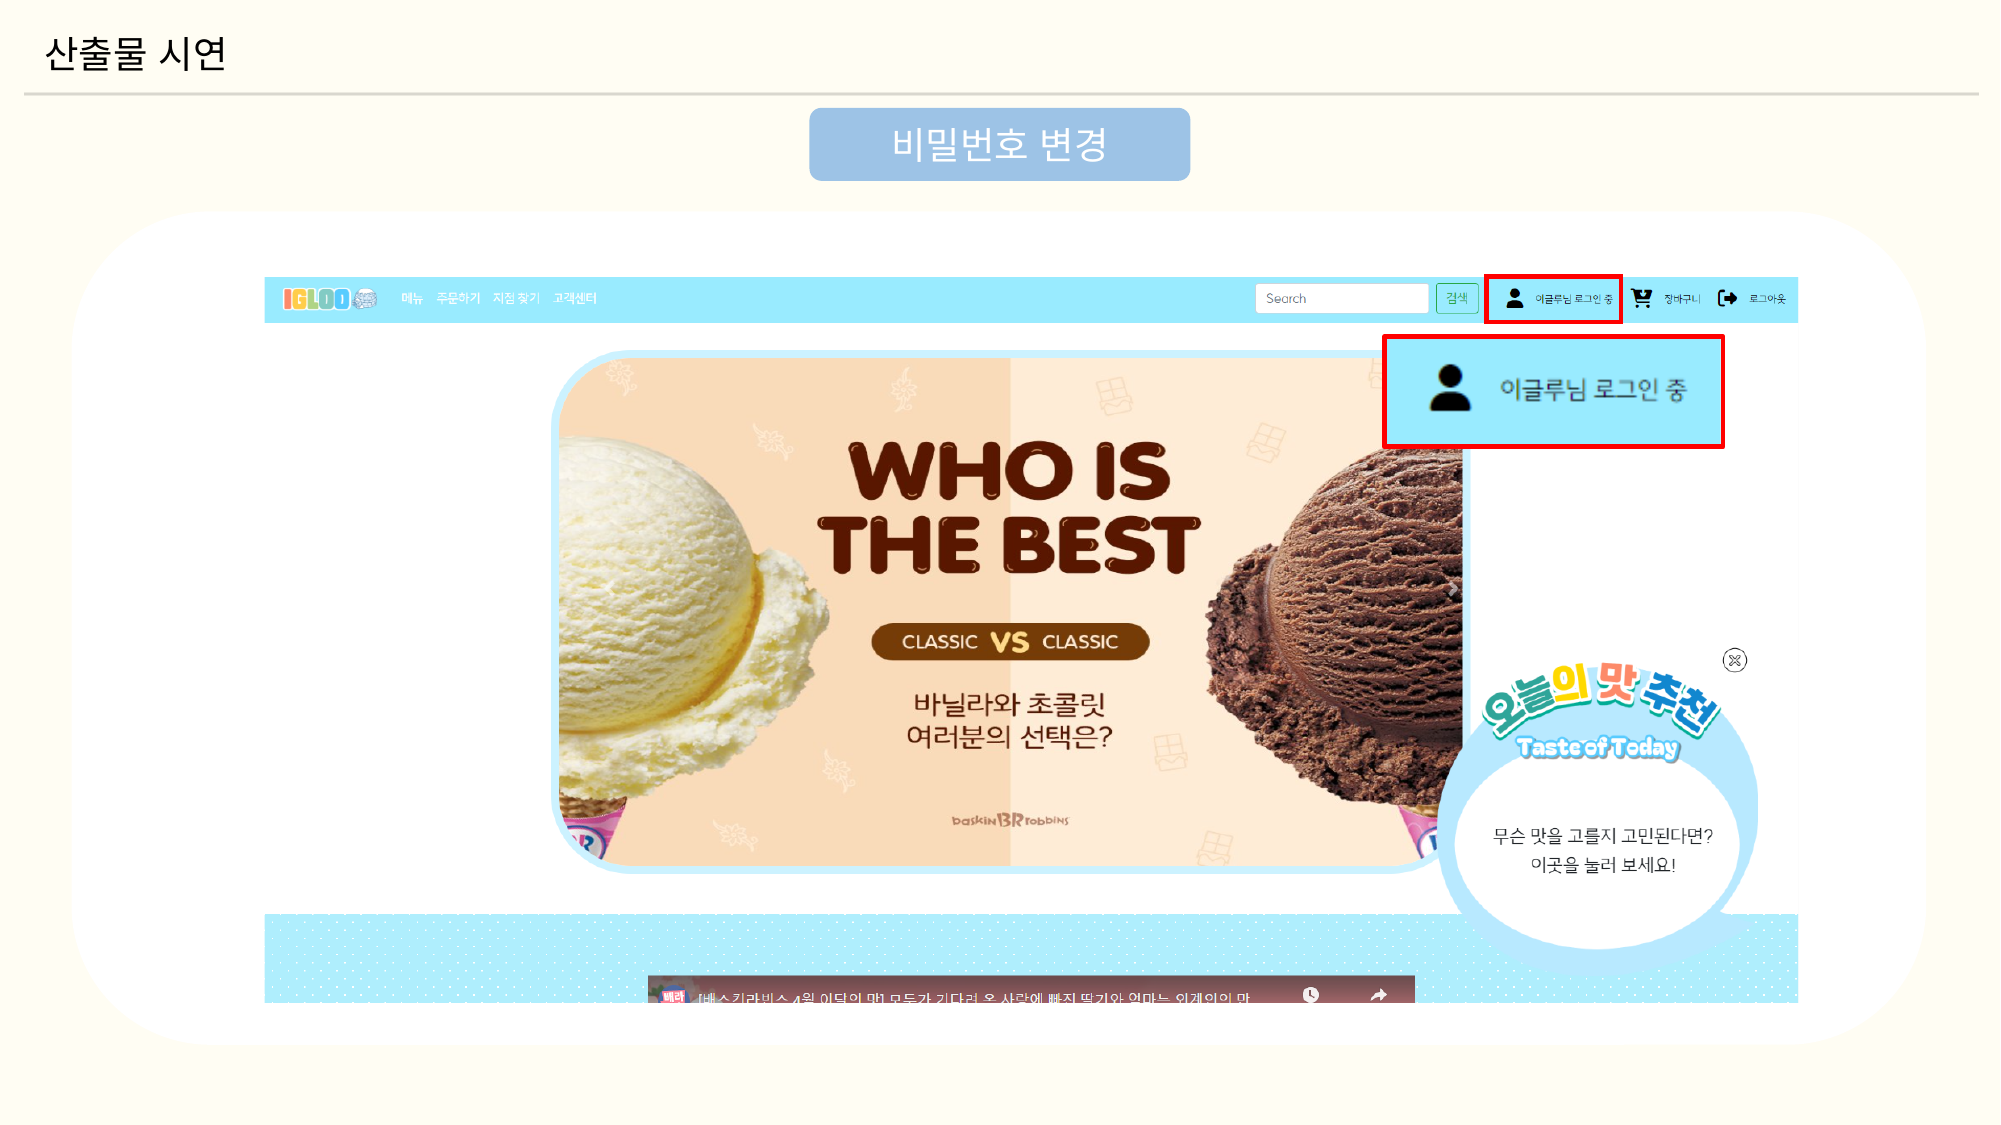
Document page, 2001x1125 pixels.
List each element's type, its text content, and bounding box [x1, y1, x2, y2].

text_box 비밀번호 변경 [808, 106, 1192, 182]
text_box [24, 88, 1979, 100]
text_box [70, 210, 1928, 1046]
text_box 산출물 시연 [29, 23, 243, 84]
picture [264, 277, 1799, 1003]
